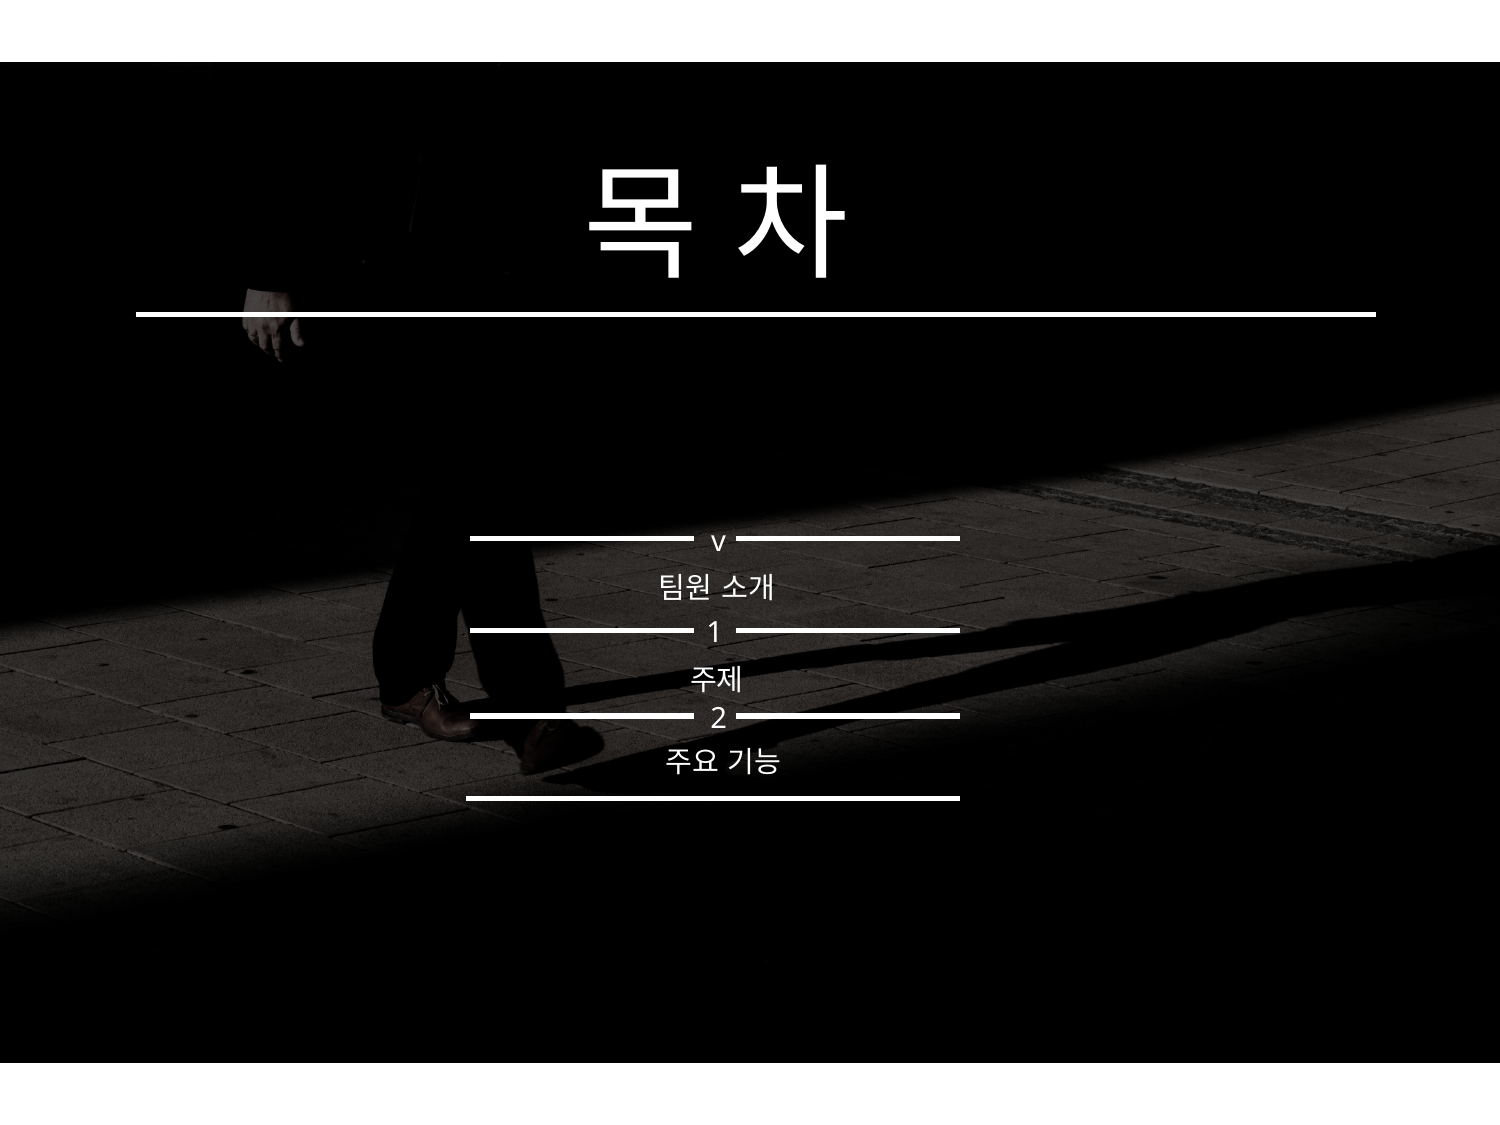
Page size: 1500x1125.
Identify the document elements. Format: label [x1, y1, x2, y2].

picture [0, 62, 1500, 1063]
